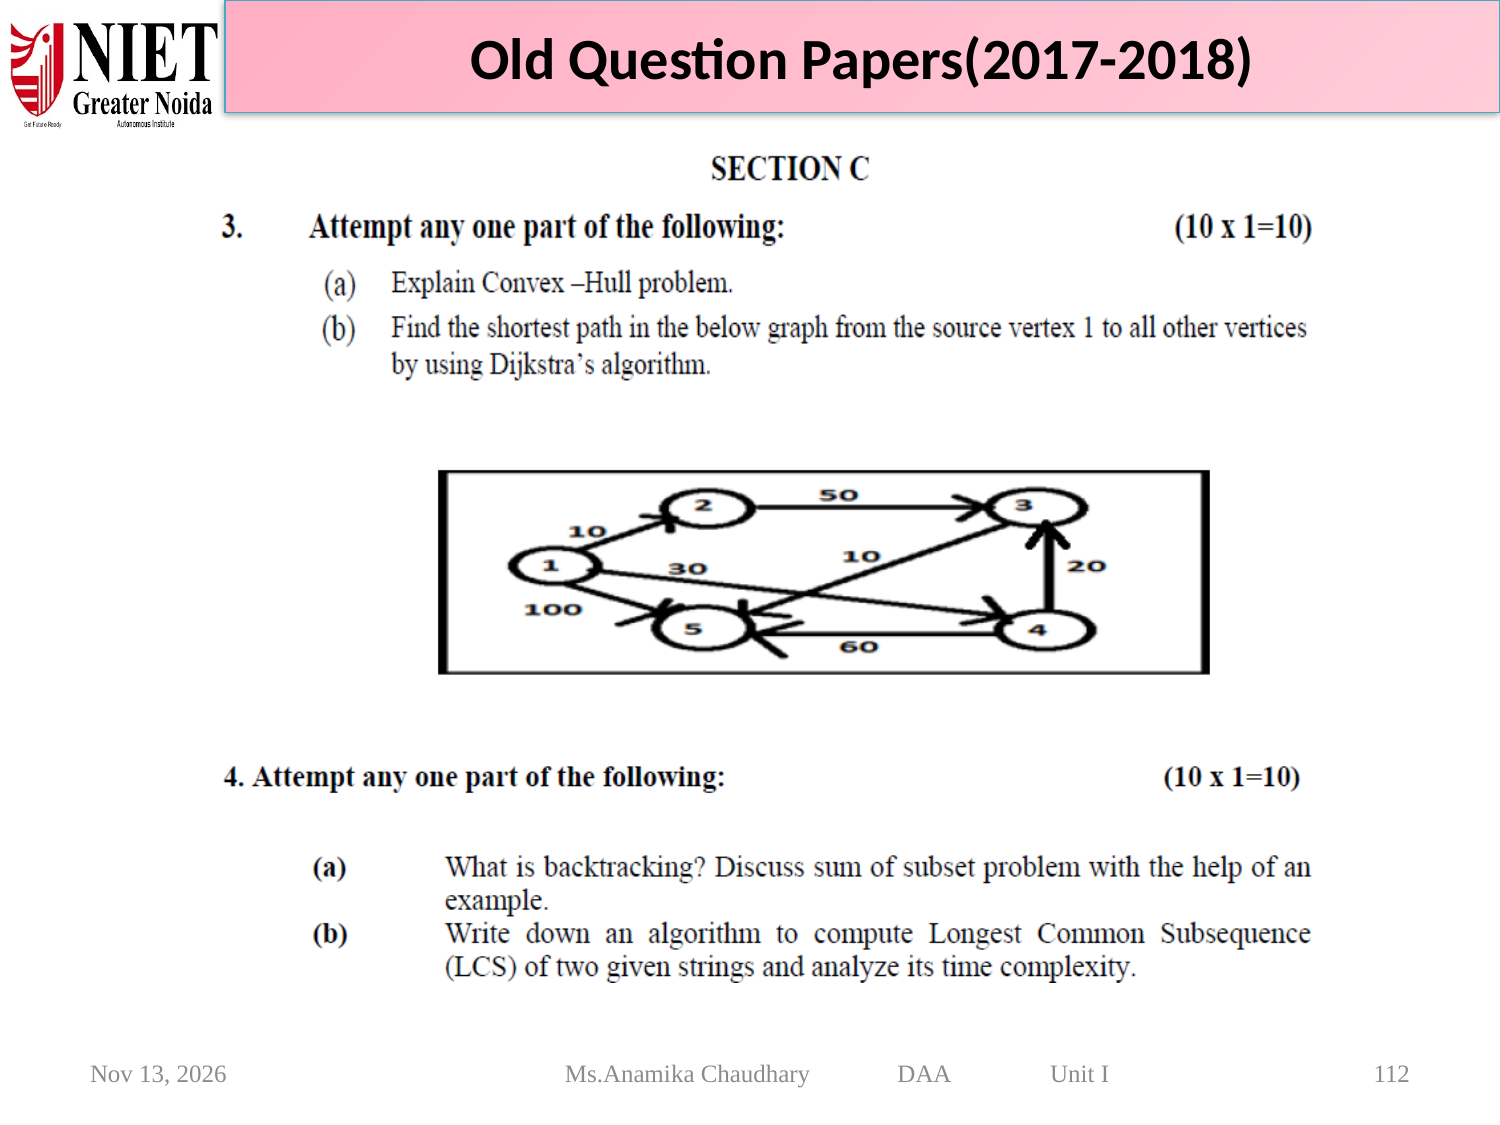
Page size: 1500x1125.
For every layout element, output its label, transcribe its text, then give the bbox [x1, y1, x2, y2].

slide_number 112 [1074, 1042, 1425, 1103]
slide_number 29-Jul-24 [75, 1042, 412, 1103]
picture [0, 0, 1426, 984]
text_box Old Question Papers(2017-2018) [238, 0, 1500, 113]
footer Ms.Anamika Chaudhary DAA Unit I [412, 1042, 1074, 1103]
